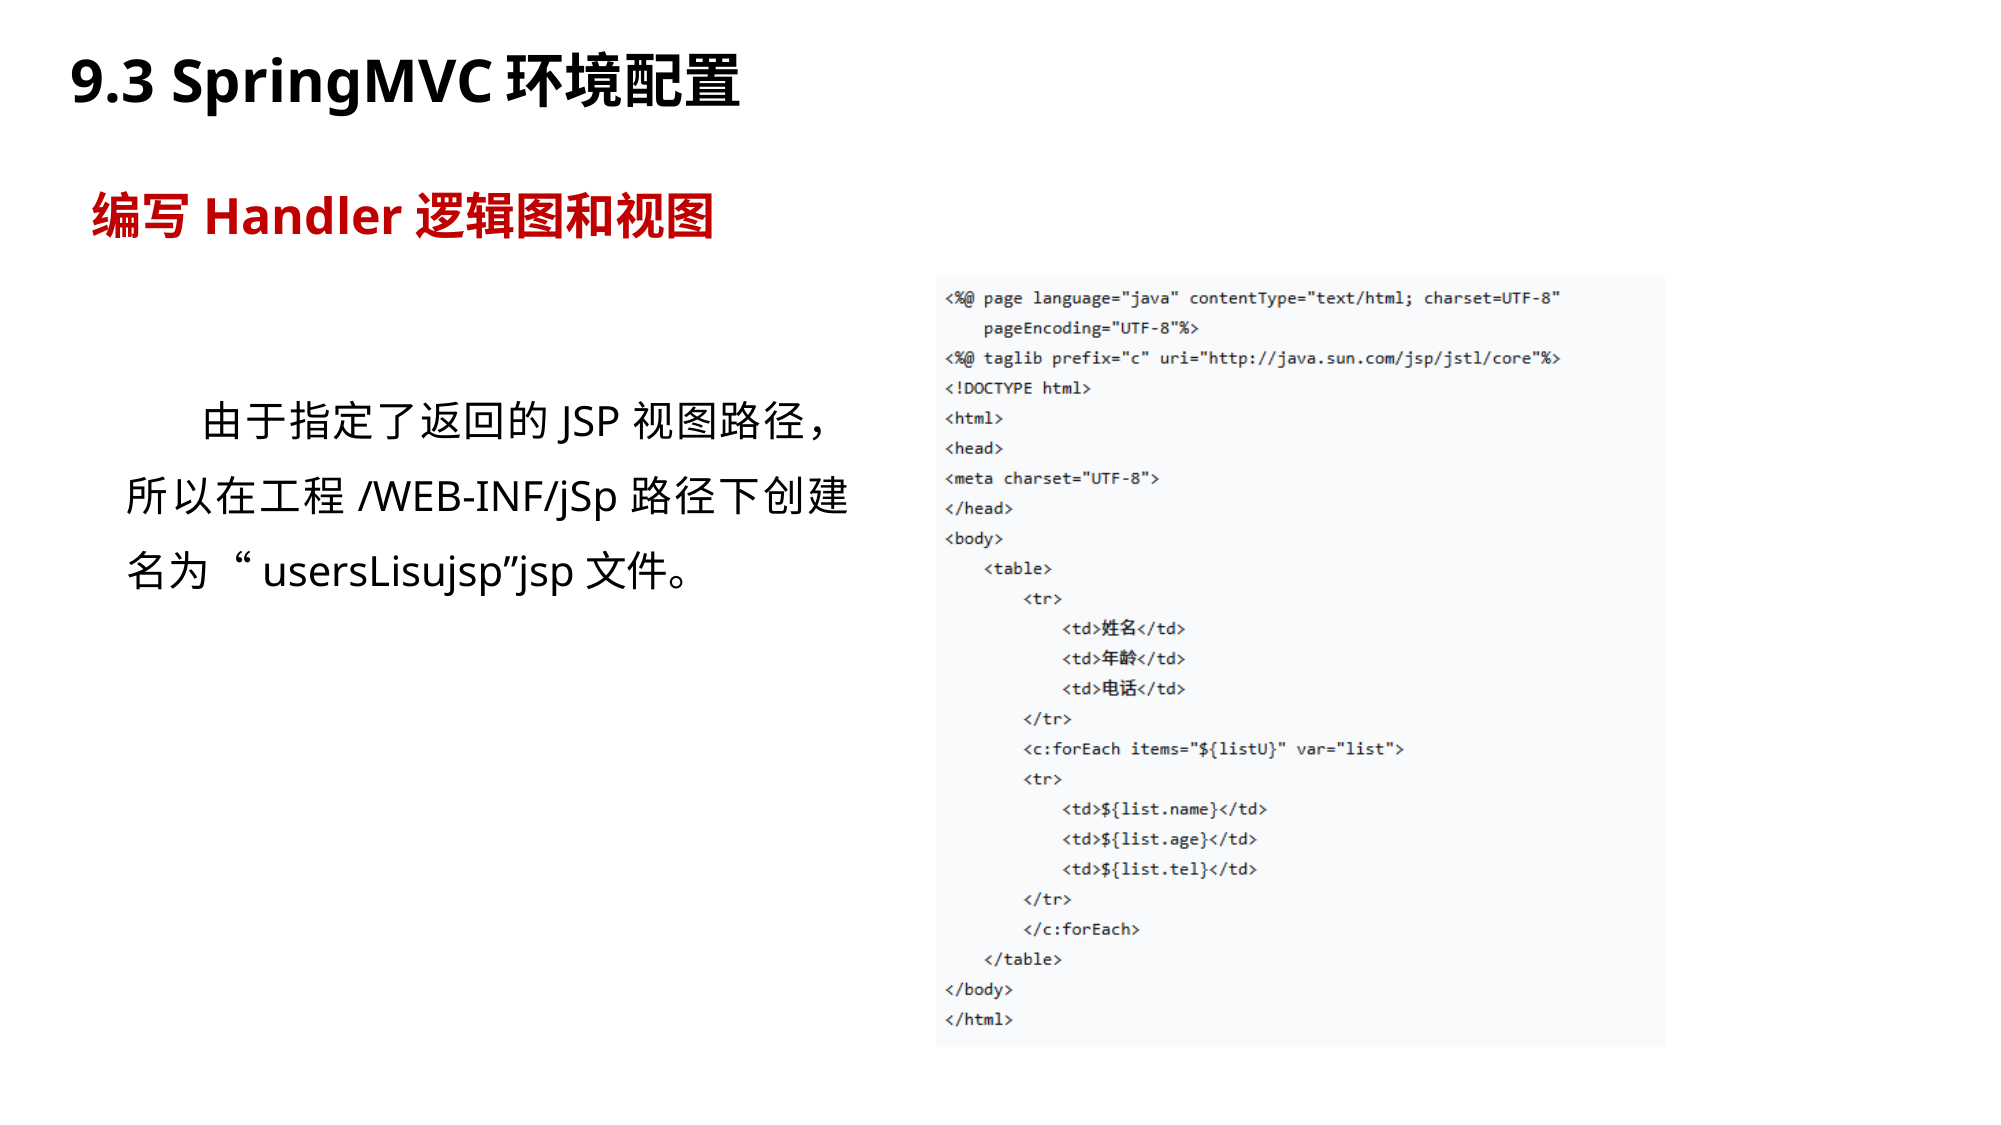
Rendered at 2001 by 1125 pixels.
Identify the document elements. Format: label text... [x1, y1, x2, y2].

text_box 9.3 SpringMVC环境配置 [55, 24, 909, 142]
picture [936, 275, 1665, 1047]
text_box 由于指定了返回的JSP视图路径，所以在工程/WEB-INF/jSp路径下创建名为“usersLisujsp”jsp文件。 [112, 361, 864, 674]
text_box 编写Handler逻辑图和视图 [76, 177, 731, 253]
